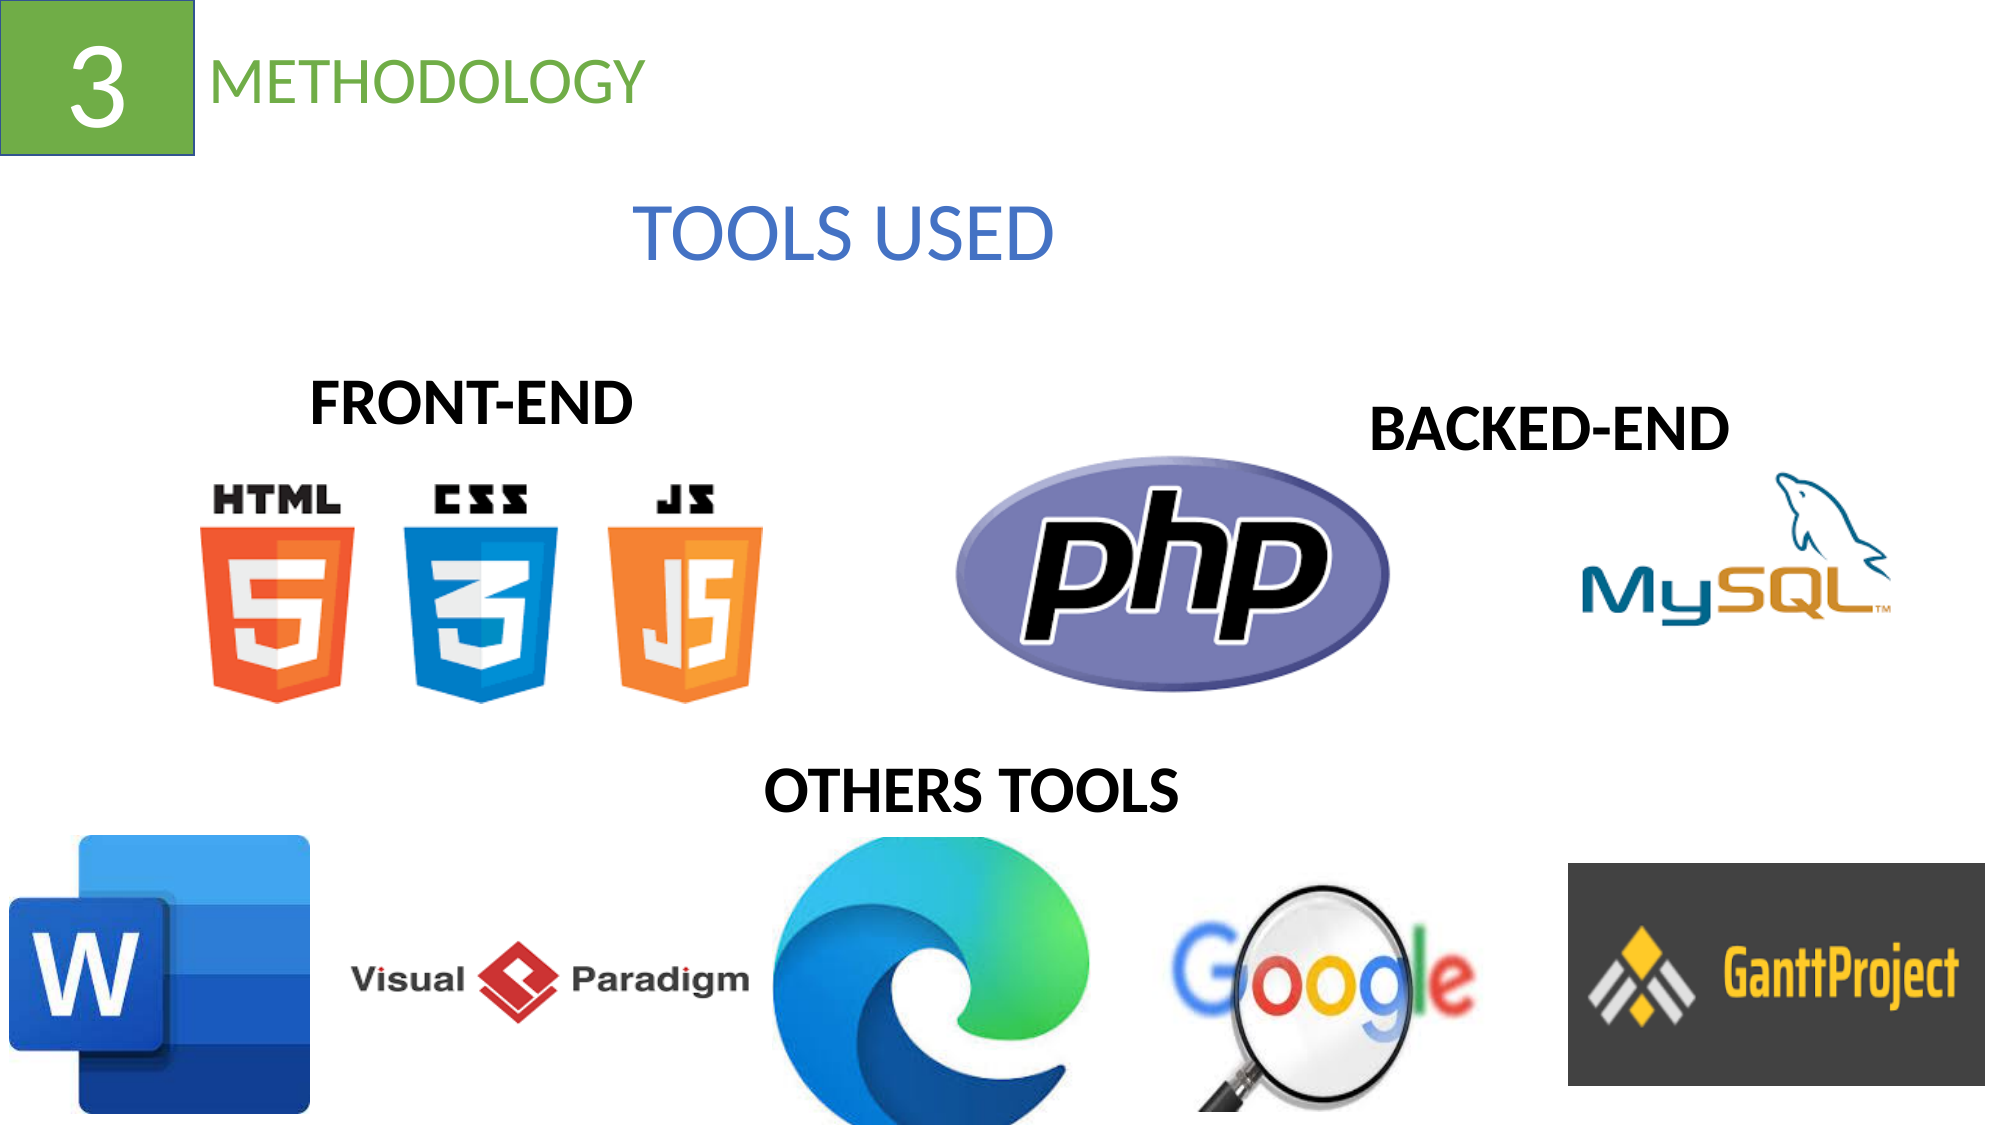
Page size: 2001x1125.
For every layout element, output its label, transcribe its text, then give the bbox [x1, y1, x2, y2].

text_box TOOLS USED [473, 178, 1216, 277]
picture [1132, 848, 1518, 1112]
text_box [950, 376, 1906, 721]
picture [9, 835, 310, 1114]
picture [772, 837, 1091, 1125]
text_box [0, 0, 690, 155]
picture [342, 863, 763, 1111]
text_box OTHERS TOOLS [749, 738, 1217, 834]
picture [1568, 863, 1985, 1086]
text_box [200, 350, 763, 704]
